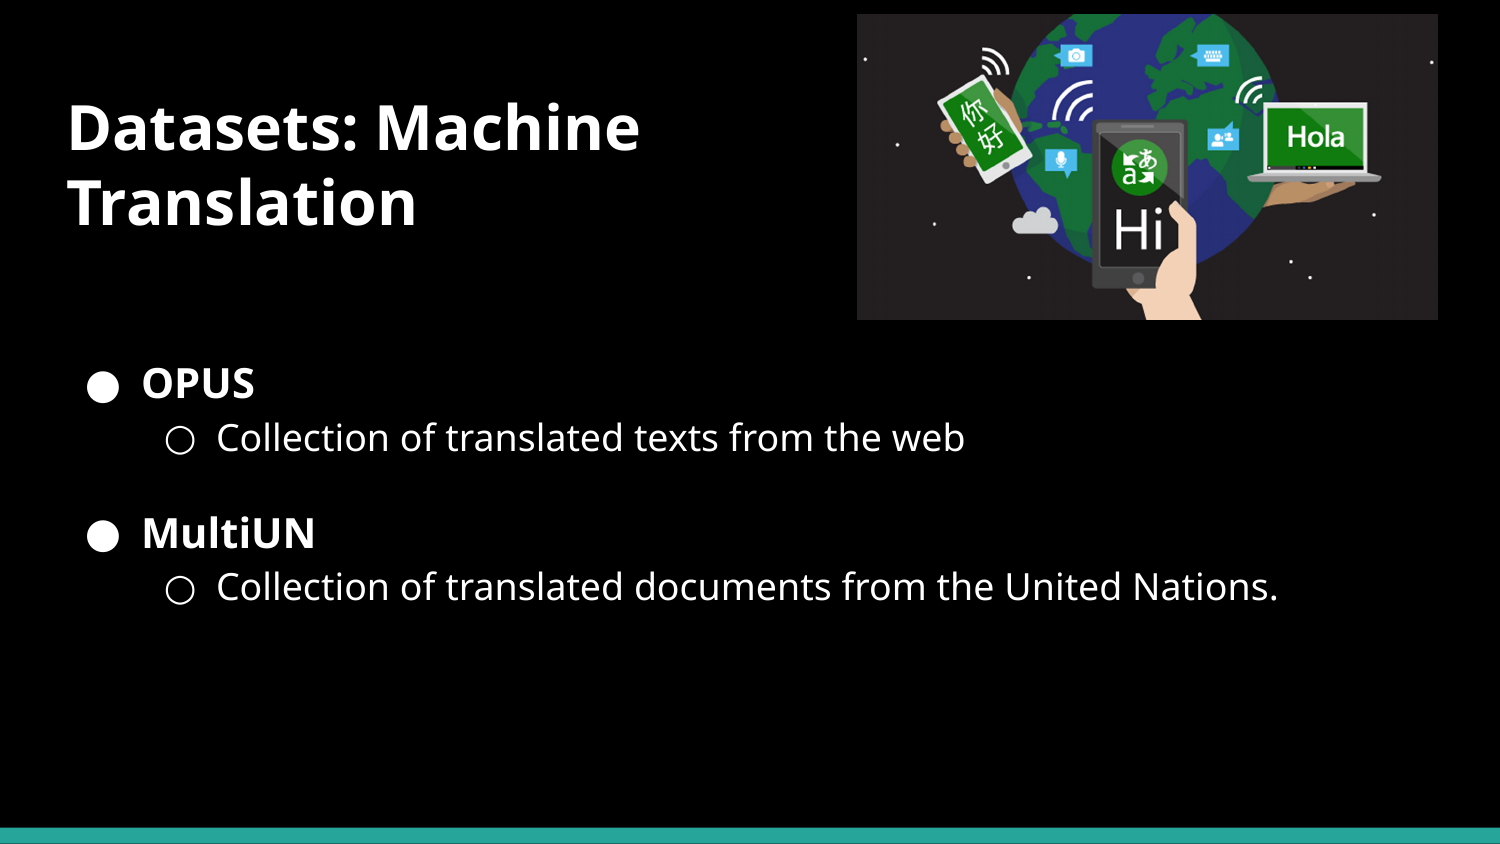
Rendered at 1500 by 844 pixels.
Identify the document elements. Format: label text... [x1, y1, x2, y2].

picture [856, 14, 1438, 320]
title Datasets: Machine Translation [51, 72, 726, 174]
list OPUS Collection of translated texts from the web MultiUN Collection of translated documents from the United Nations. [51, 334, 1449, 750]
